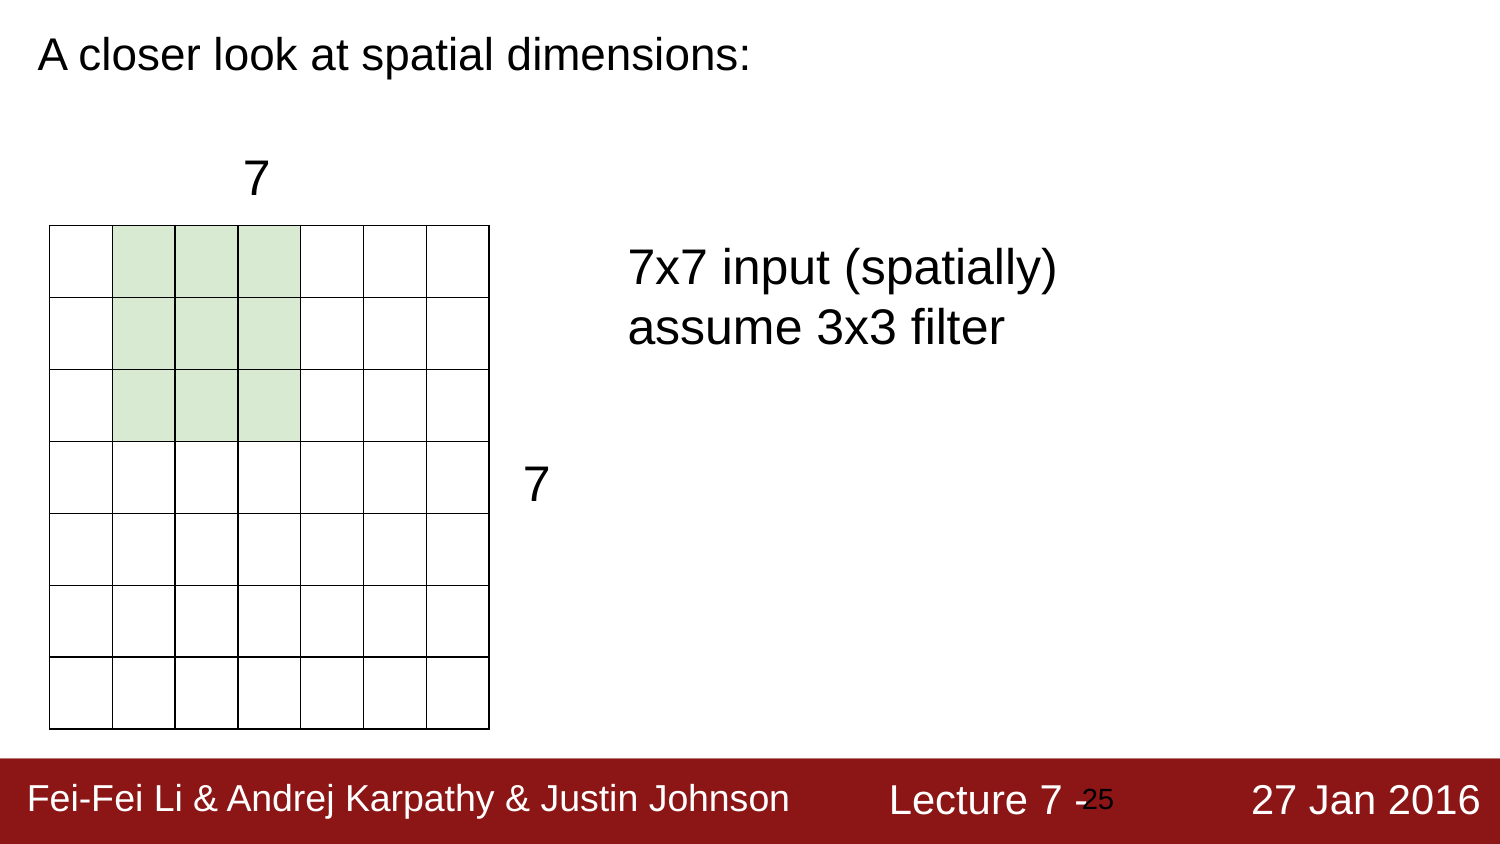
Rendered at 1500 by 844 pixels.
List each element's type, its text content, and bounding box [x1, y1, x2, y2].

text_box 7x7 input (spatially) assume 3x3 filter [612, 219, 1453, 522]
table_cell [239, 586, 300, 656]
table_cell [239, 370, 300, 441]
table_cell [50, 514, 112, 585]
table_cell [176, 298, 237, 369]
table_cell [113, 370, 174, 441]
table_cell [239, 442, 300, 513]
table_cell [427, 658, 488, 728]
table_cell [239, 514, 300, 585]
table_cell [364, 658, 426, 728]
table_cell [176, 370, 237, 441]
table_cell [364, 298, 426, 369]
table_header [50, 226, 112, 297]
table_cell [364, 586, 426, 656]
table_header [176, 226, 237, 297]
table_cell [427, 514, 488, 585]
table_header [427, 226, 488, 297]
table_header [113, 226, 174, 297]
slide_number ‹#› [1066, 765, 1157, 831]
table_cell [301, 298, 363, 369]
table_cell [113, 658, 174, 728]
table_cell [50, 370, 112, 441]
table_cell [113, 298, 174, 369]
table_cell [176, 442, 237, 513]
table_cell [301, 370, 363, 441]
table_cell [113, 442, 174, 513]
table_cell [427, 298, 488, 369]
table_cell [50, 586, 112, 656]
table_cell [301, 658, 363, 728]
table_cell [301, 514, 363, 585]
table_cell [50, 298, 112, 369]
table_cell [113, 514, 174, 585]
text_box A closer look at spatial dimensions: [22, 9, 1397, 110]
table_header [364, 226, 426, 297]
table_cell [50, 658, 112, 728]
table_cell [50, 442, 112, 513]
table_cell [113, 586, 174, 656]
table_cell [176, 586, 237, 656]
table_header [239, 226, 300, 297]
table_cell [301, 442, 363, 513]
table_cell [364, 442, 426, 513]
text_box 7 [507, 436, 605, 484]
table_cell [364, 370, 426, 441]
table_cell [301, 586, 363, 656]
table_cell [364, 514, 426, 585]
table_cell [427, 442, 488, 513]
text_box 7 [228, 130, 318, 206]
table_cell [176, 514, 237, 585]
table_cell [427, 586, 488, 656]
table_cell [239, 298, 300, 369]
table_cell [176, 658, 237, 728]
table_header [301, 226, 363, 297]
table_cell [239, 658, 300, 728]
table_cell [427, 370, 488, 441]
